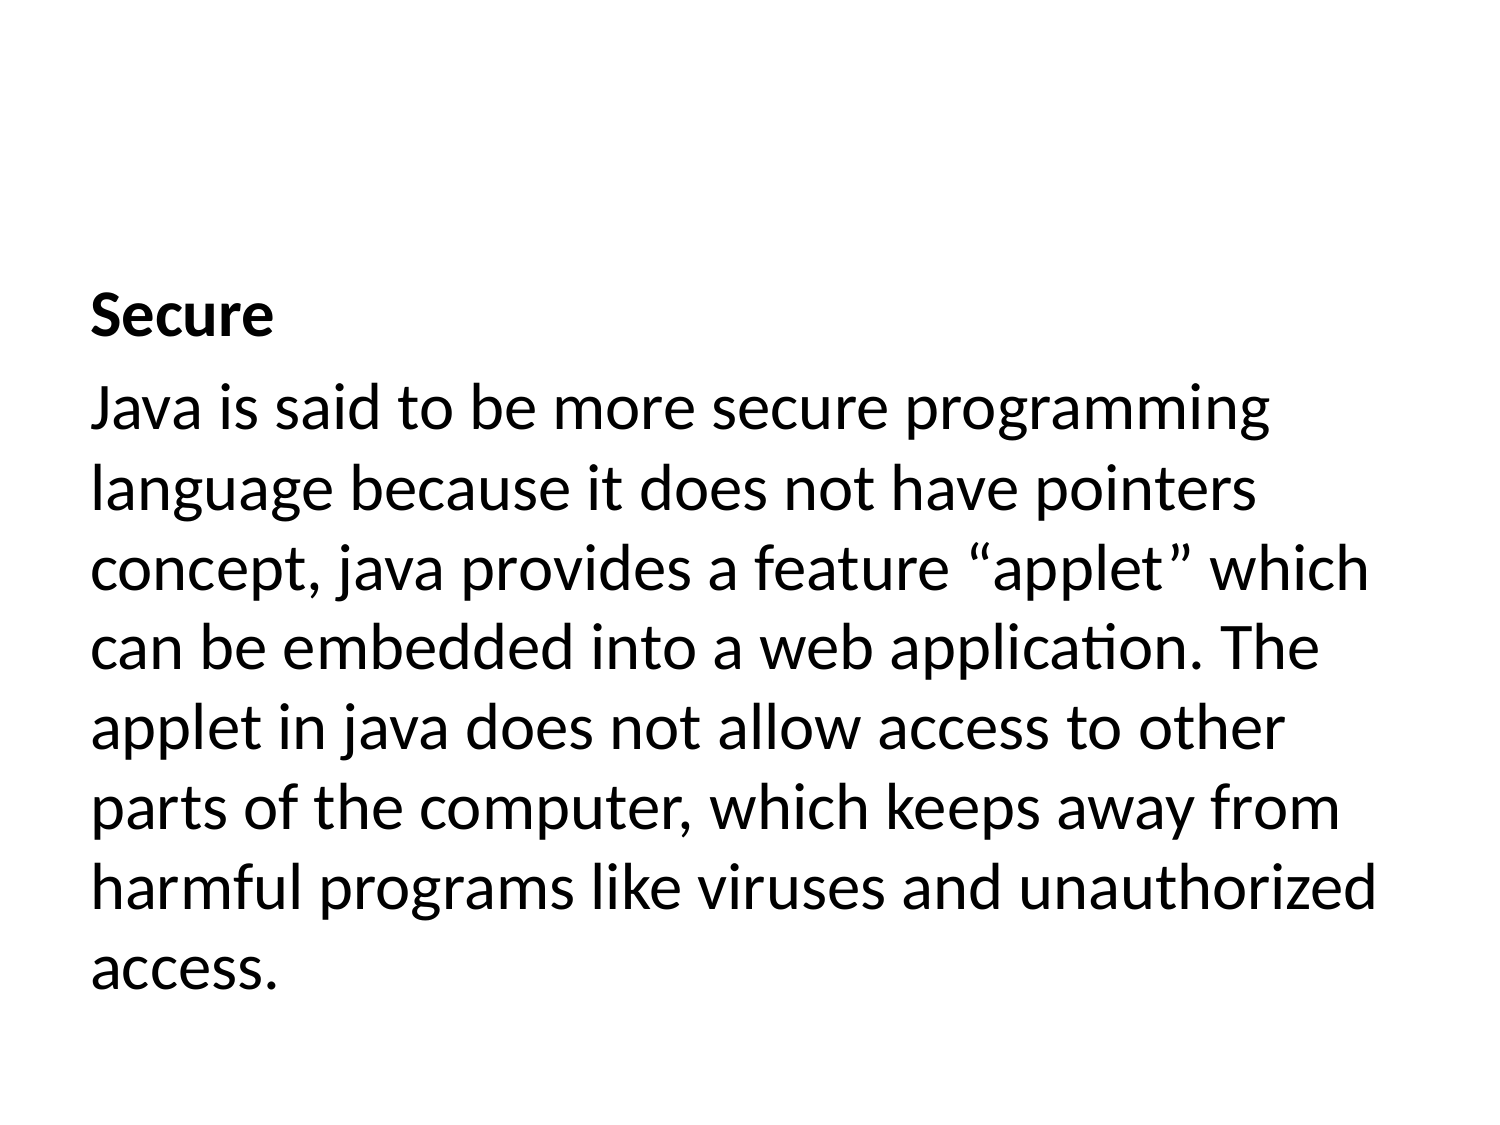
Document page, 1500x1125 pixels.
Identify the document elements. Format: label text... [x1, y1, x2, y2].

list Secure Java is said to be more secure programming language because it does not have pointers concept, java provides a feature “applet” which can be embedded into a web application. The applet in java does not allow access to other parts of the computer, which keeps away from harmful programs like viruses and unauthorized access. [75, 262, 1425, 1005]
